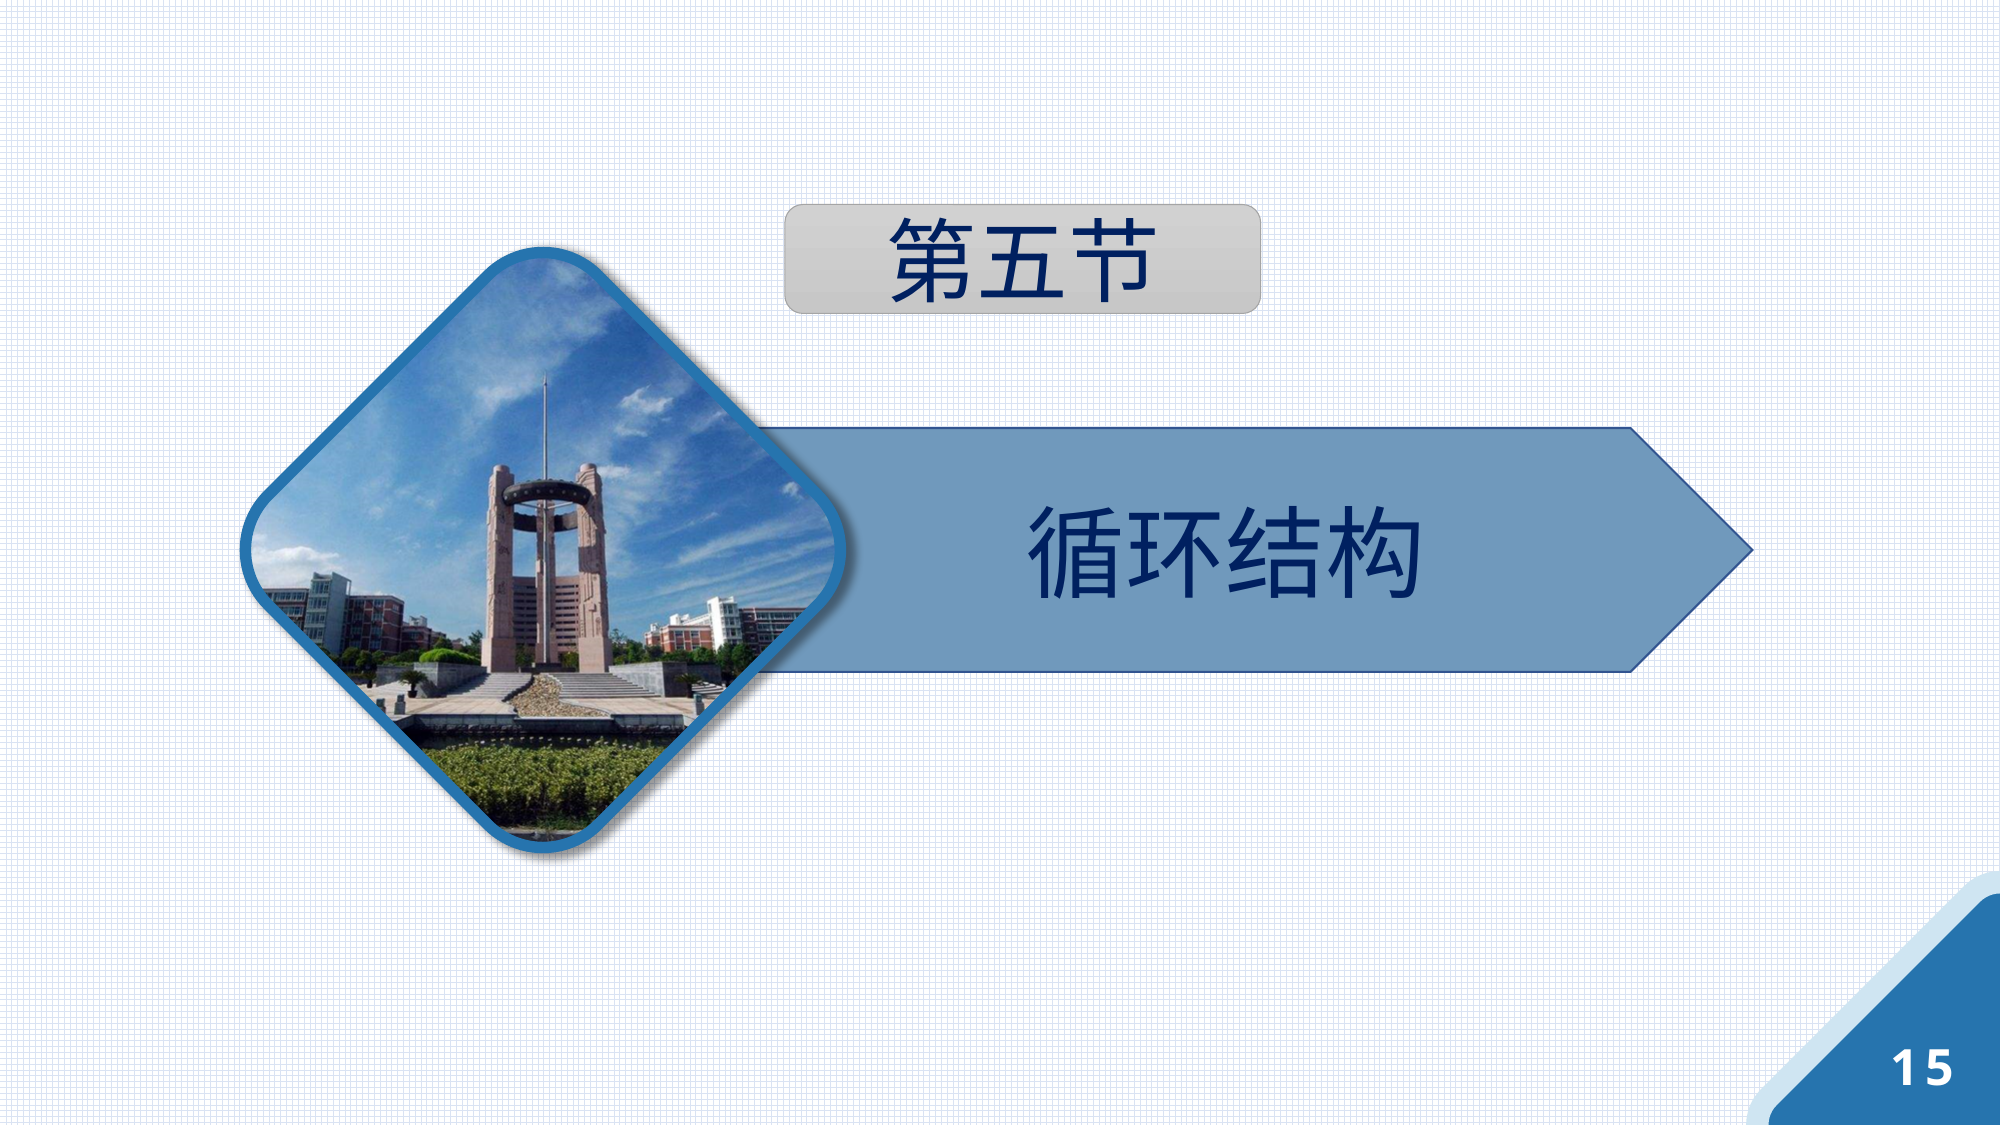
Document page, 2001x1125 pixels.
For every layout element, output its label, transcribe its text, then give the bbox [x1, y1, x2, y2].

text_box [1756, 881, 2000, 1125]
text_box 15 [1840, 1028, 2000, 1103]
text_box 第五节 [784, 203, 1262, 314]
picture [252, 464, 309, 636]
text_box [309, 316, 1753, 784]
picture [457, 259, 629, 316]
picture [457, 784, 629, 841]
